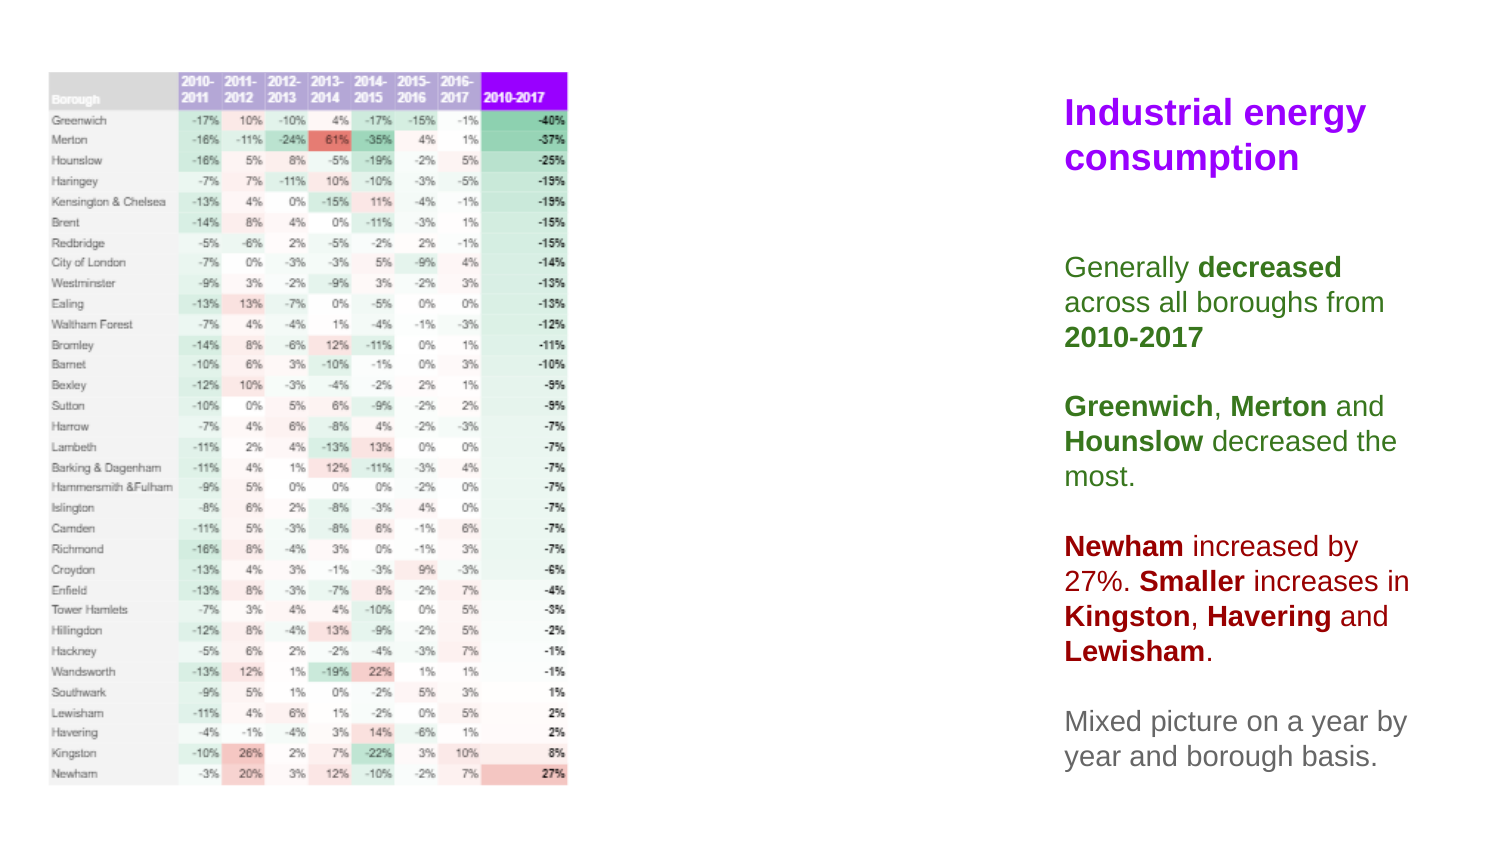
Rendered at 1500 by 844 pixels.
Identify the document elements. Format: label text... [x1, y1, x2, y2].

picture [8, 72, 579, 790]
list Industrial energy consumption Generally decreased across all boroughs from 2010-2017 Greenwich, Merton and Hounslow decreased the most. Newham increased by 27%. Smaller increases in Kingston, Havering and Lewisham. Mixed picture on a year by year and borough basis. [1049, 72, 1449, 789]
